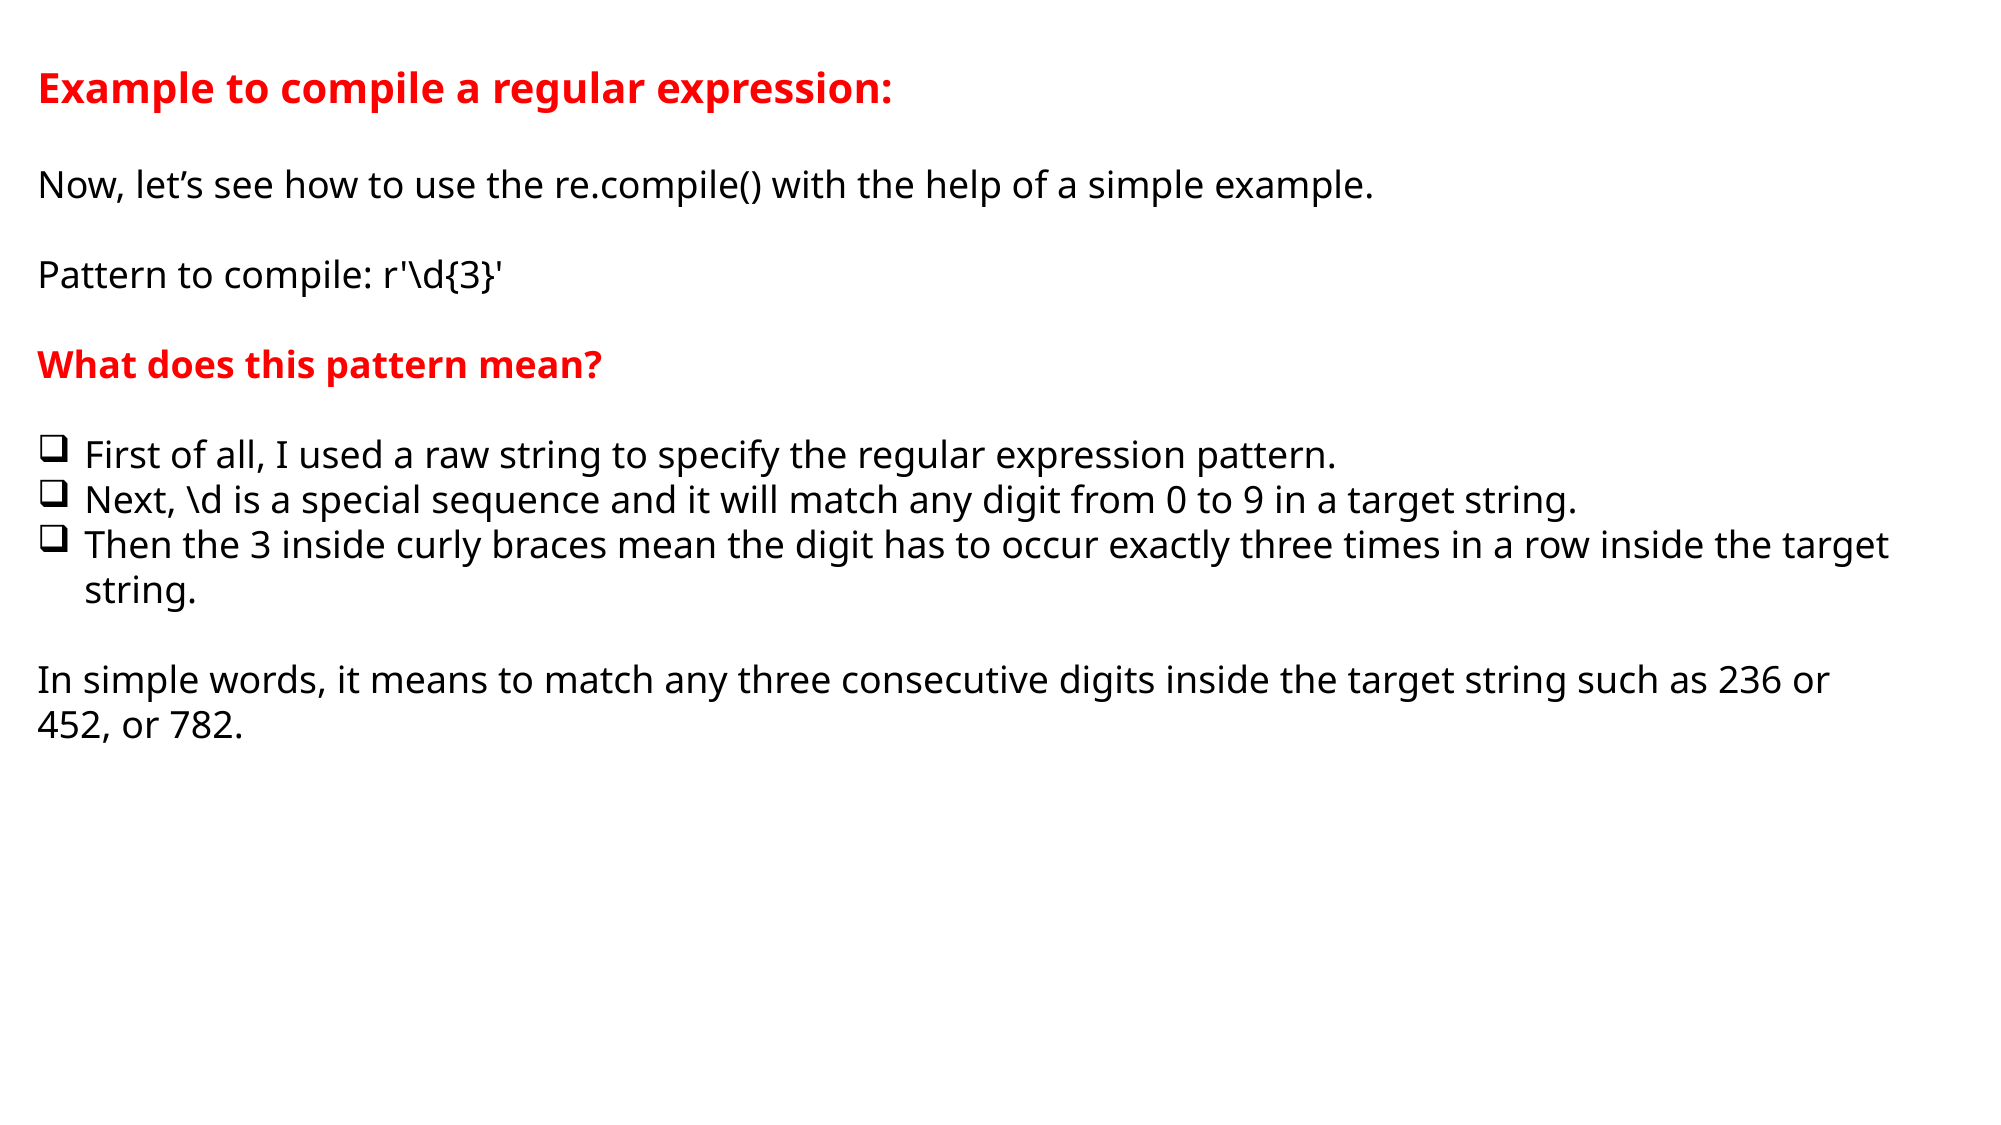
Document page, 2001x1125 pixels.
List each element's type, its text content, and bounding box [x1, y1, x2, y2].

text_box Example to compile a regular expression: Now, let’s see how to use the re.compile() with the help of a simple example. Pattern to compile: r'\d{3}' What does this pattern mean? First of all, I used a raw string to specify the regular expression pattern. Next, \d is a special sequence and it will match any digit from 0 to 9 in a target string. Then the 3 inside curly braces mean the digit has to occur exactly three times in a row inside the target string. In simple words, it means to match any three consecutive digits inside the target string such as 236 or 452, or 782. [22, 54, 1929, 754]
